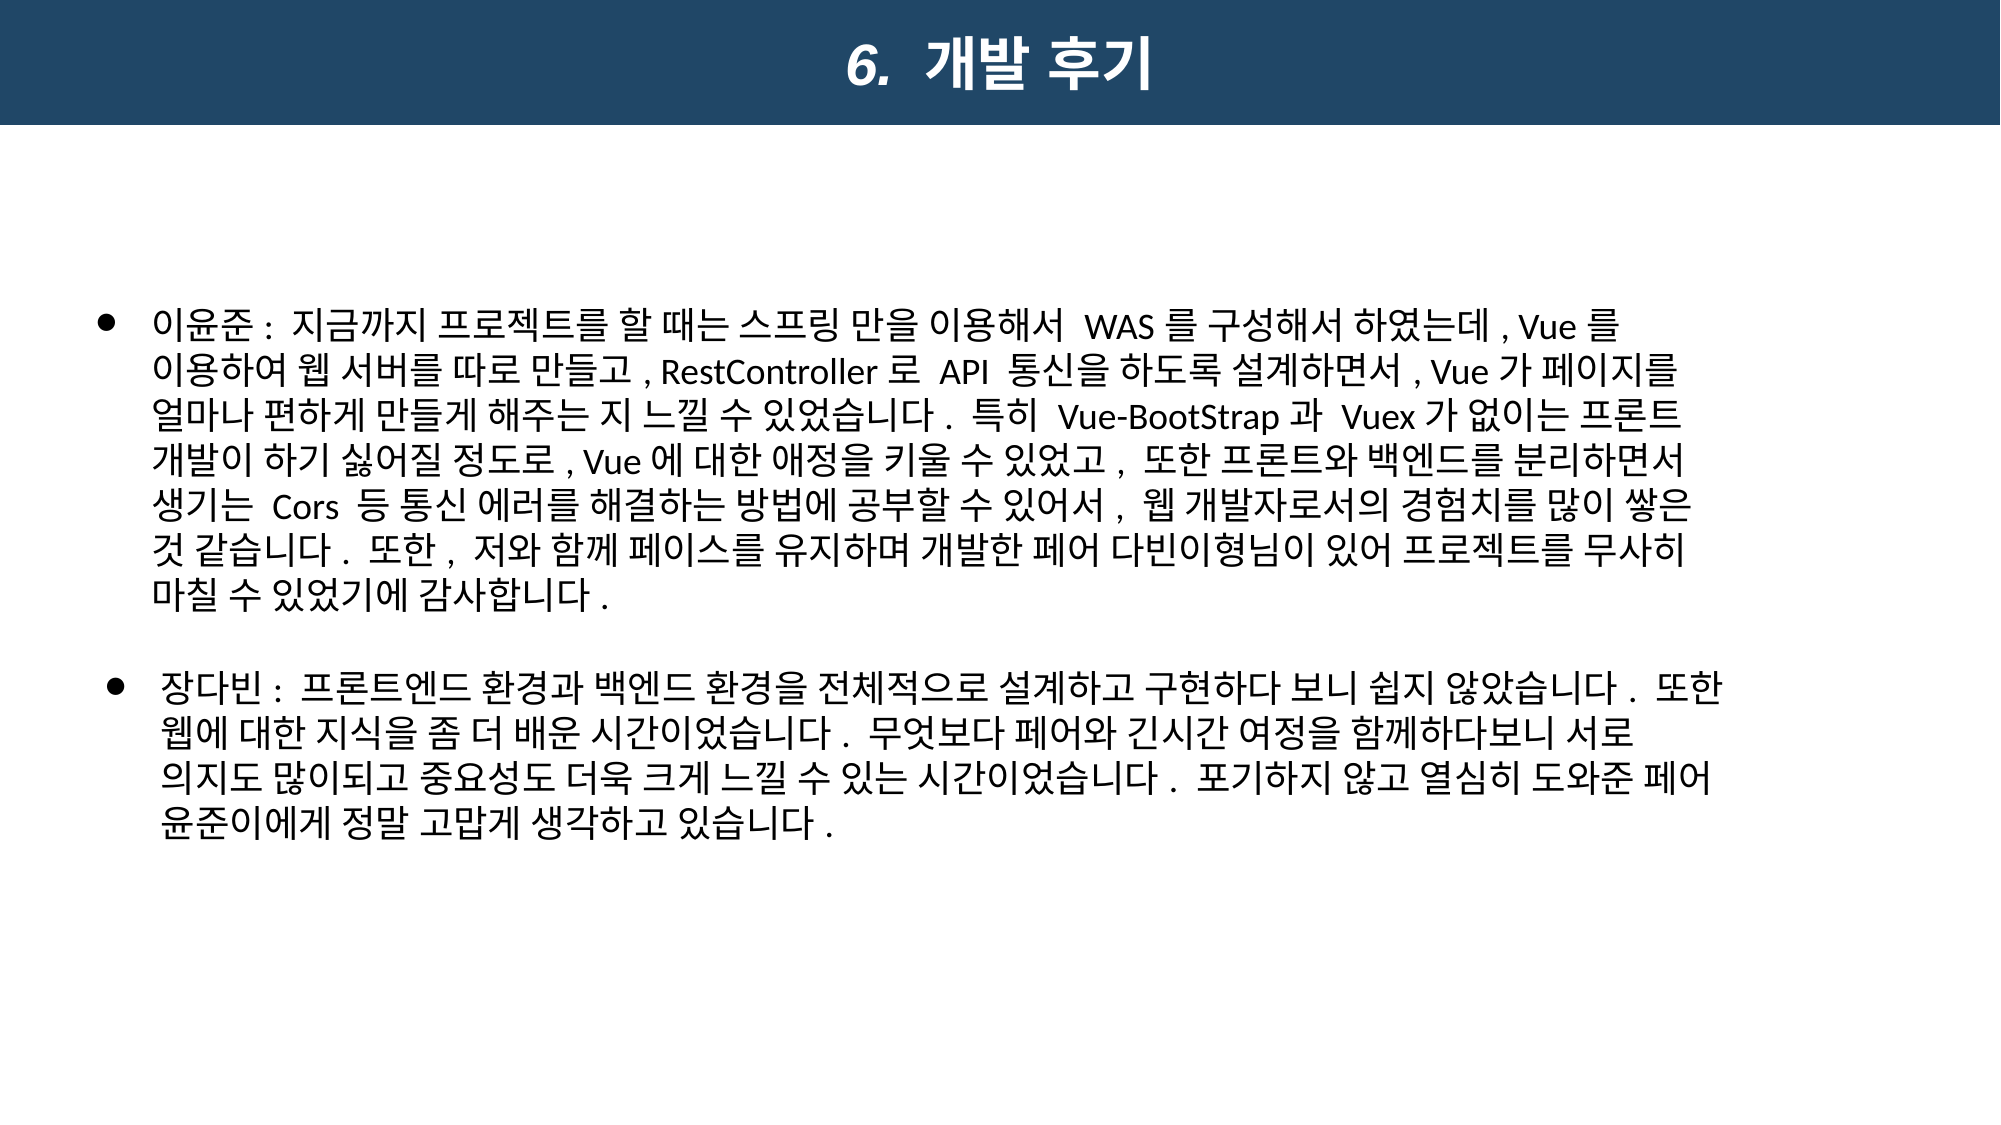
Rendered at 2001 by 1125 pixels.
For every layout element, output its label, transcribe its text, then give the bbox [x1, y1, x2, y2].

text_box 장다빈: 프론트엔드 환경과 백엔드 환경을 전체적으로 설계하고 구현하다 보니 쉽지 않았습니다. 또한 웹에 대한 지식을 좀 더 배운 시간이었습니다. 무엇보다 페어와 긴시간 여정을 함께하다보니 서로 의지도 많이되고 중요성도 더욱 크게 느낄 수 있는 시간이었습니다. 포기하지 않고 열심히 도와준 페어 윤준이에게 정말 고맙게 생각하고 있습니다. [70, 657, 1752, 853]
title 6. 개발 후기 [0, 24, 2000, 216]
text_box 이윤준: 지금까지 프로젝트를 할 때는 스프링 만을 이용해서 WAS를 구성해서 하였는데, Vue를 이용하여 웹 서버를 따로 만들고, RestController로 API 통신을 하도록 설계하면서, Vue가 페이지를 얼마나 편하게 만들게 해주는 지 느낄 수 있었습니다. 특히 Vue-BootStrap과 Vuex가 없이는 프론트 개발이 하기 싫어질 정도로, Vue에 대한 애정을 키울 수 있었고, 또한 프론트와 백엔드를 분리하면서 생기는 Cors 등 통신 에러를 해결하는 방법에 공부할 수 있어서, 웹 개발자로서의 경험치를 많이 쌓은 것 같습니다. 또한, 저와 함께 페이스를 유지하며 개발한 페어 다빈이형님이 있어 프로젝트를 무사히 마칠 수 있었기에 감사합니다. [61, 294, 1743, 625]
